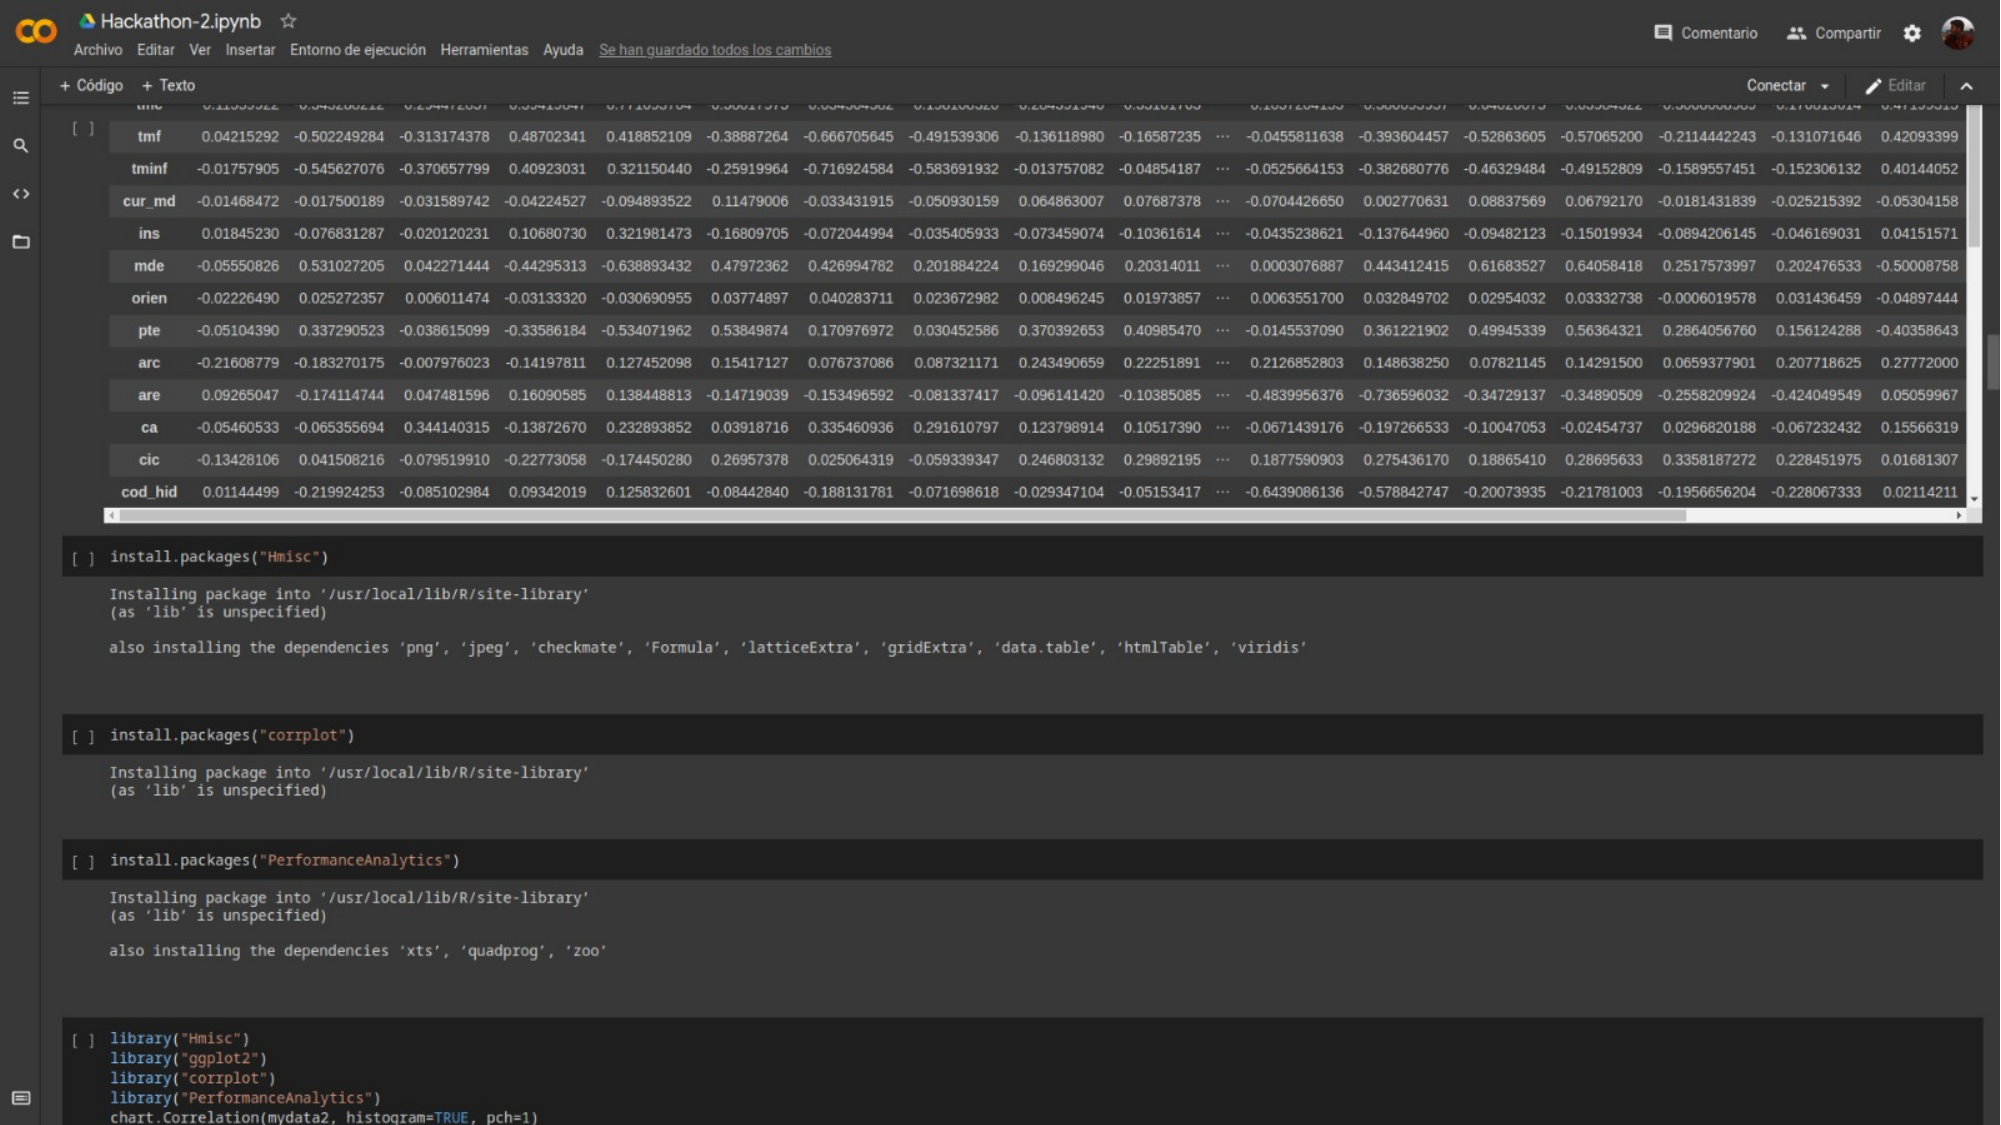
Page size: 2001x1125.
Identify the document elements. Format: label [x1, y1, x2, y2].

list [0, 0, 2000, 1125]
